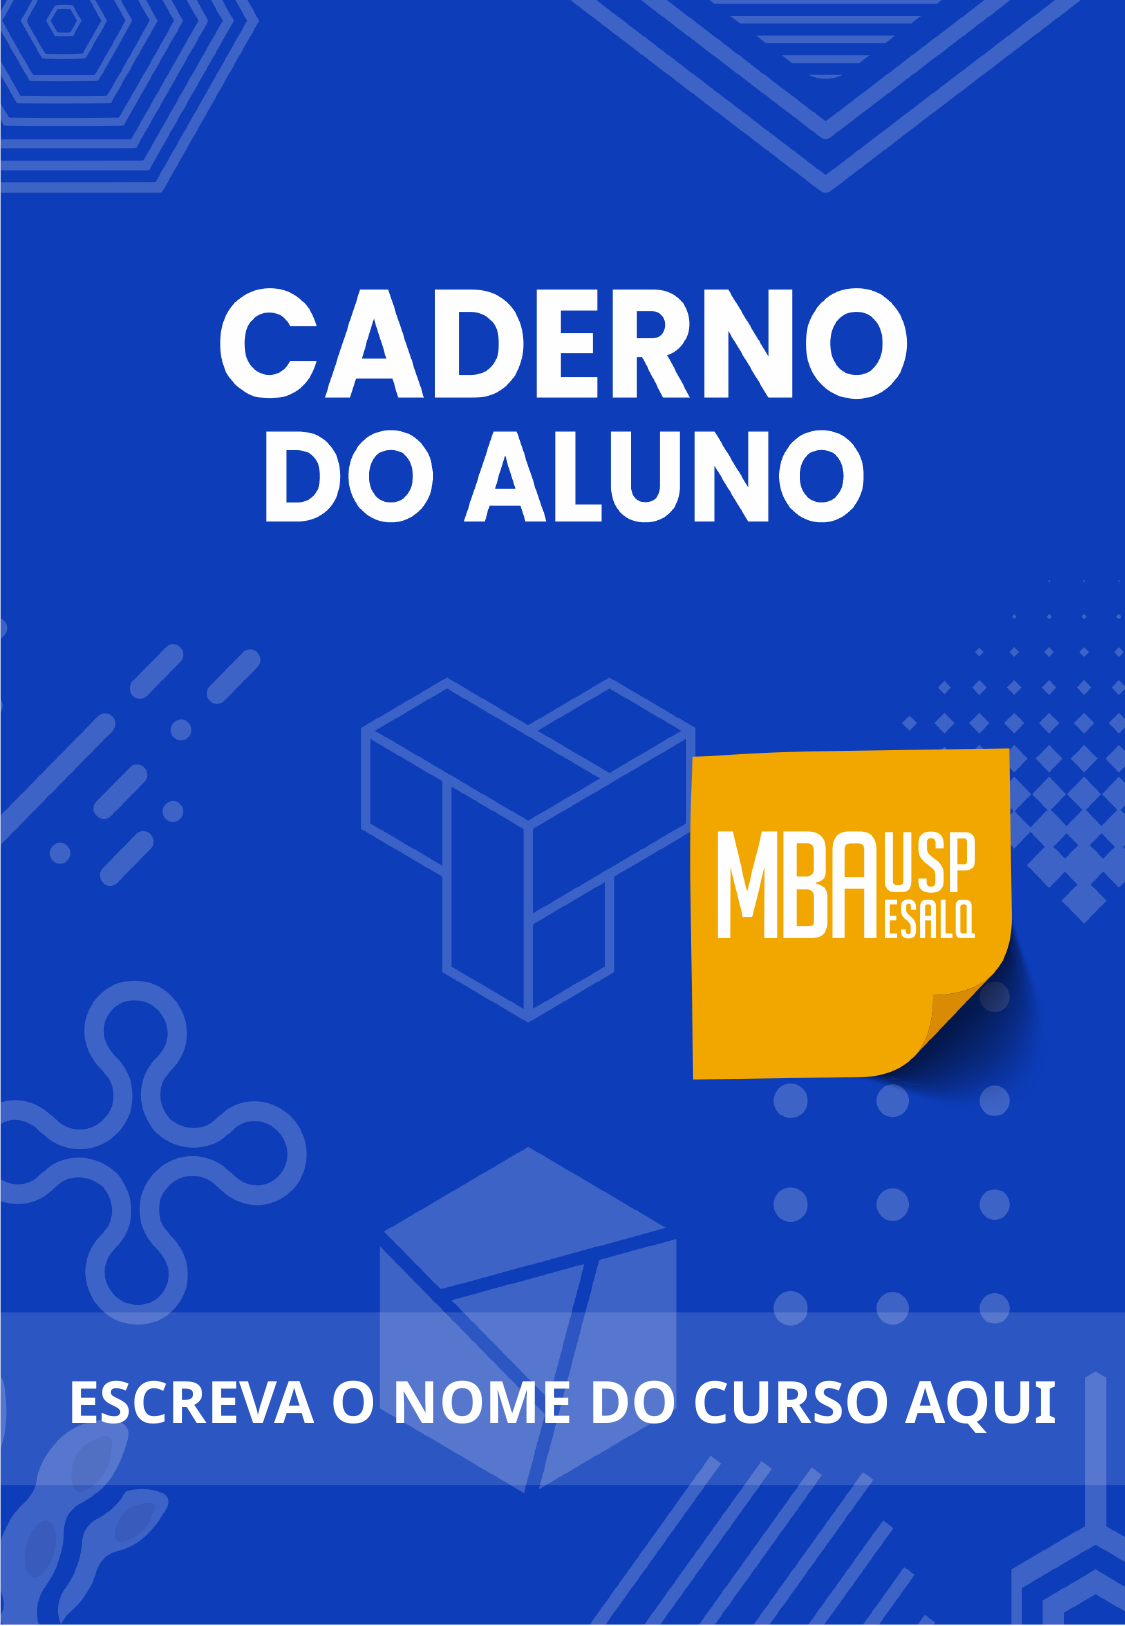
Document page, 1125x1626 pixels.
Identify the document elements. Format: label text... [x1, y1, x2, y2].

text_box ESCREVA O NOME DO CURSO AQUI [0, 1311, 1125, 1486]
picture [0, 0, 1125, 1311]
picture [0, 1486, 1125, 1625]
